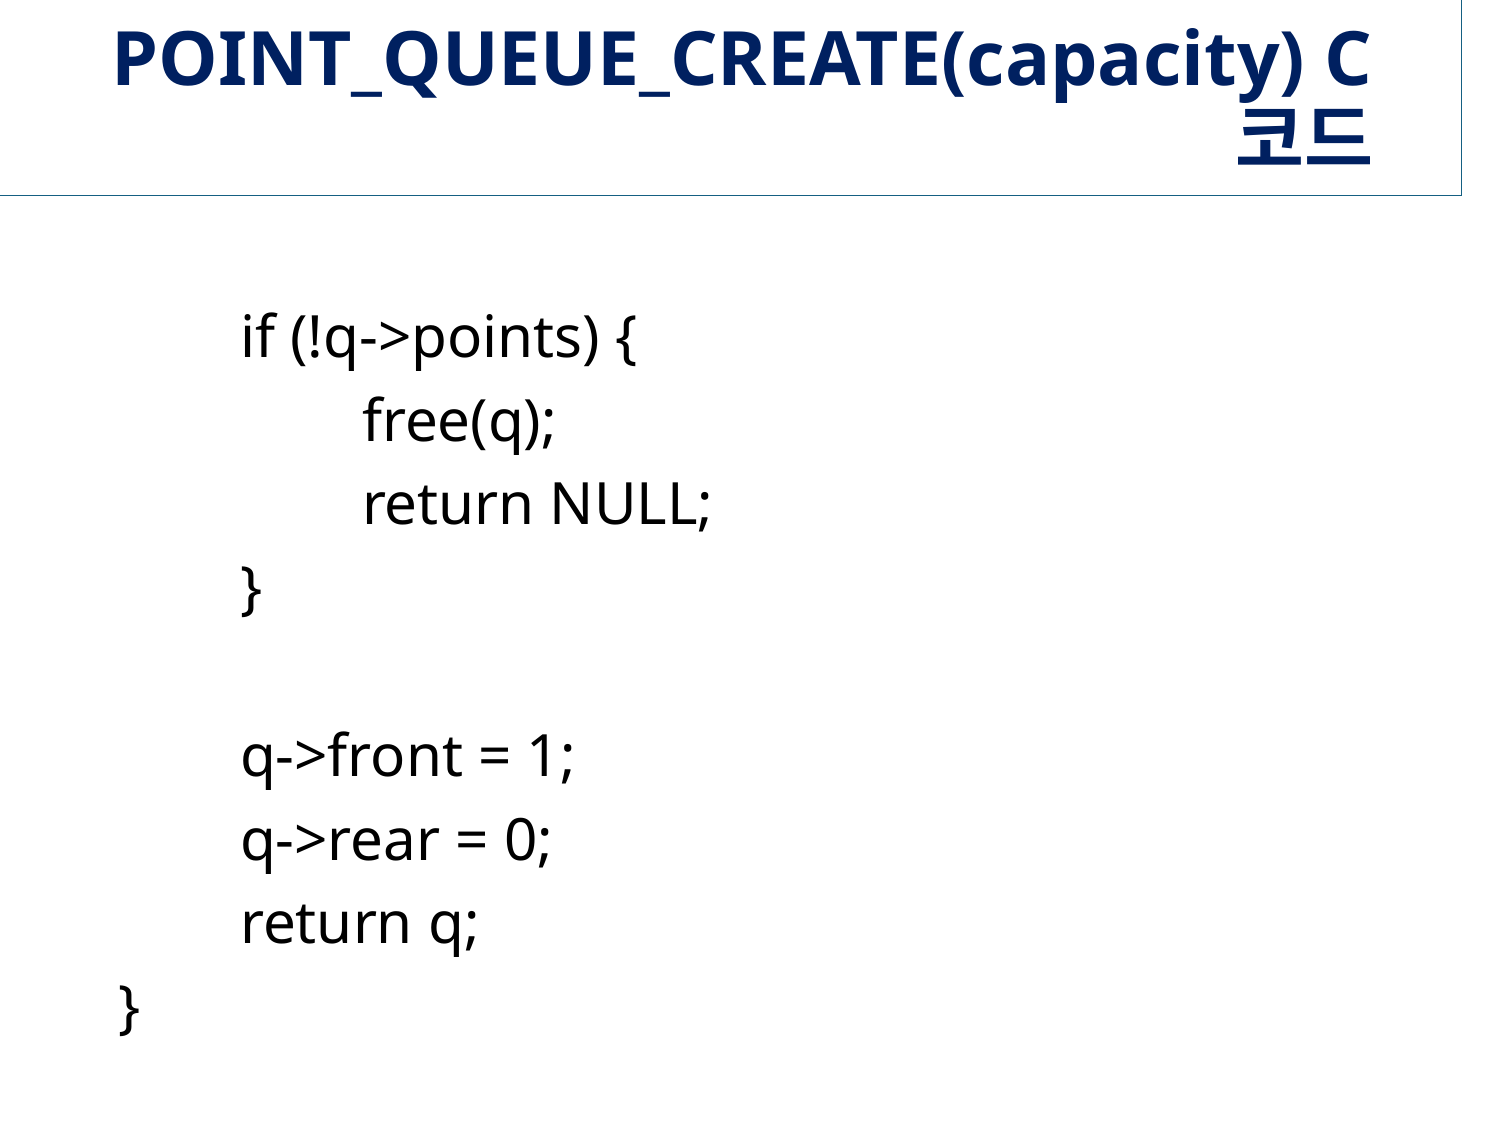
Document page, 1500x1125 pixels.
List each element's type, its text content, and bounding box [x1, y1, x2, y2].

list if (!q->points) { free(q); return NULL; } q->front = 1; q->rear = 0; return q; } [103, 299, 1500, 1014]
title POINT_QUEUE_CREATE(capacity) C 코드 [0, 0, 1462, 196]
